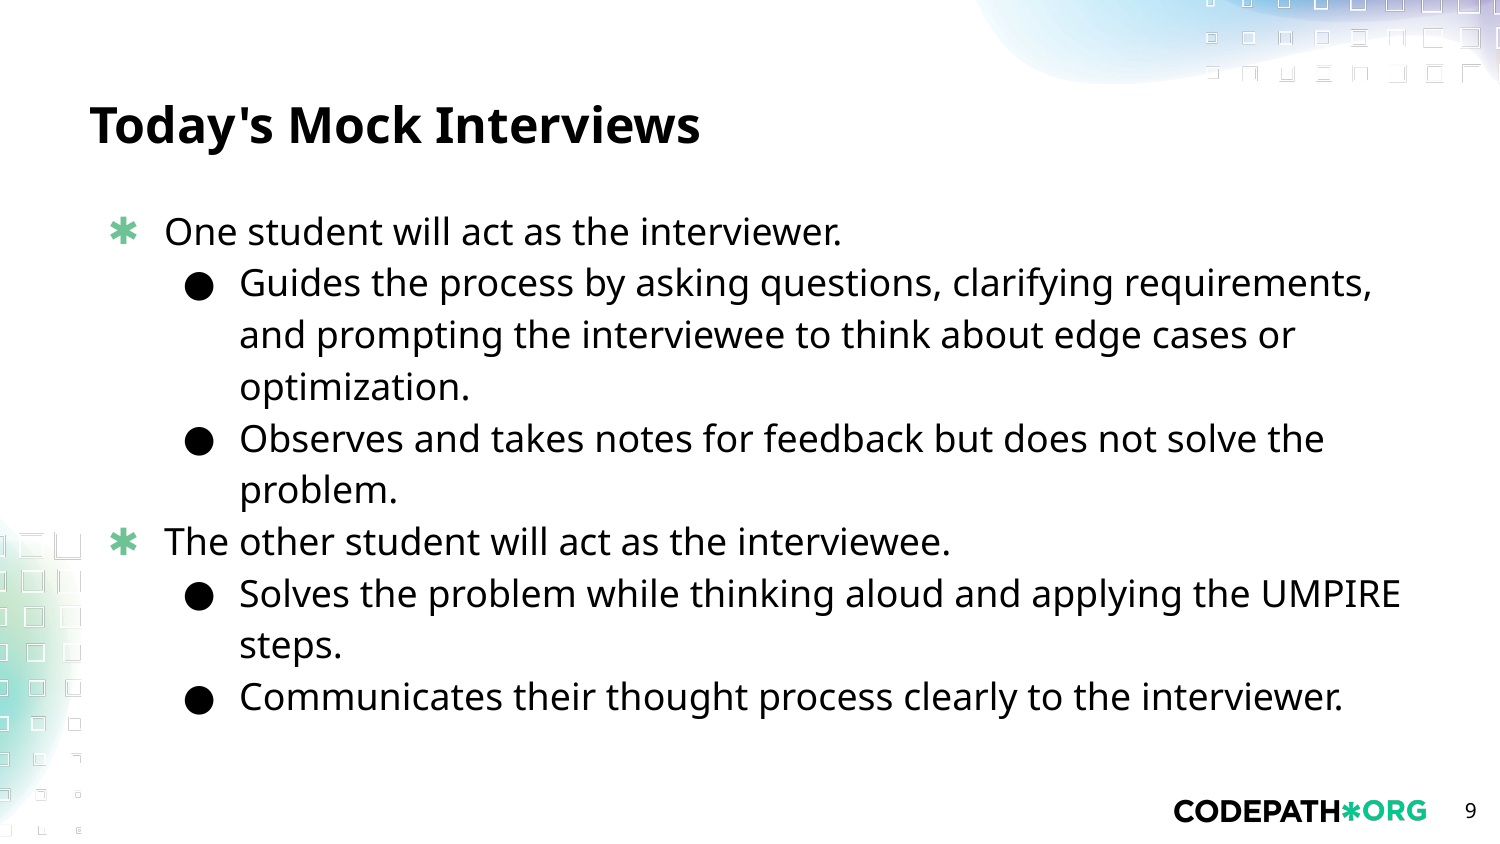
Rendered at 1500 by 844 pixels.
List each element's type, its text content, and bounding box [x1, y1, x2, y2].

picture [950, 0, 1500, 96]
list One student will act as the interviewer. Guides the process by asking questions, clarifying requirements, and prompting the interviewee to think about edge cases or optimization. Observes and takes notes for feedback but does not solve the problem. The other student will act as the interviewee. Solves the problem while thinking aloud and applying the UMPIRE steps. Communicates their thought process clearly to the interviewer. [74, 185, 1426, 758]
picture [0, 451, 166, 844]
slide_number ‹#› [1401, 786, 1492, 837]
title Today's Mock Interviews [74, 78, 1426, 173]
picture [1173, 799, 1401, 823]
